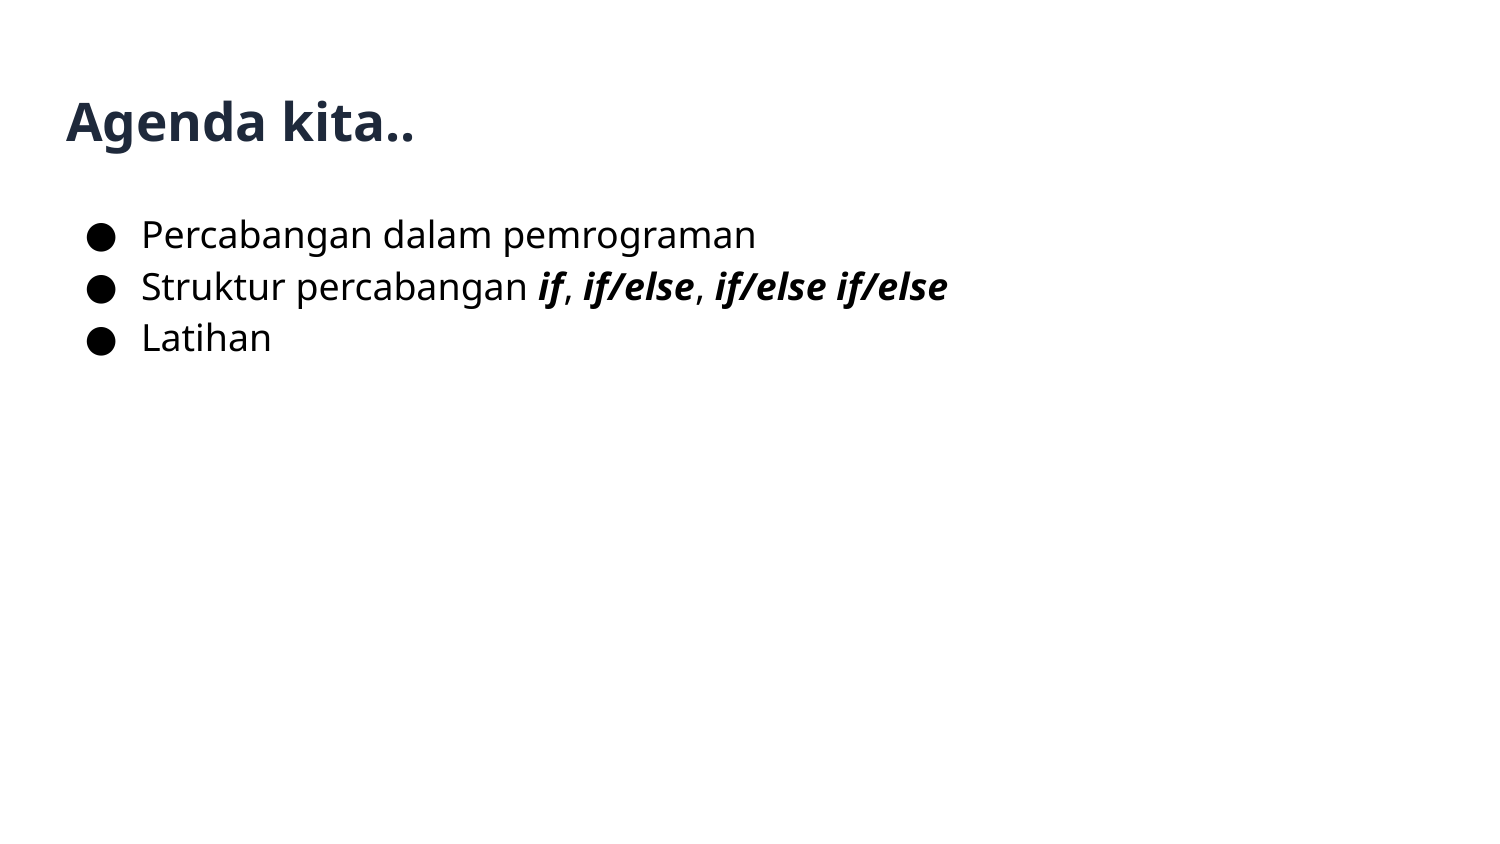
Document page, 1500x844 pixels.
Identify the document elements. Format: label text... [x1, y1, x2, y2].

title Agenda kita.. [51, 72, 1449, 167]
list Percabangan dalam pemrograman Struktur percabangan if, if/else, if/else if/else Latihan [51, 189, 1416, 767]
